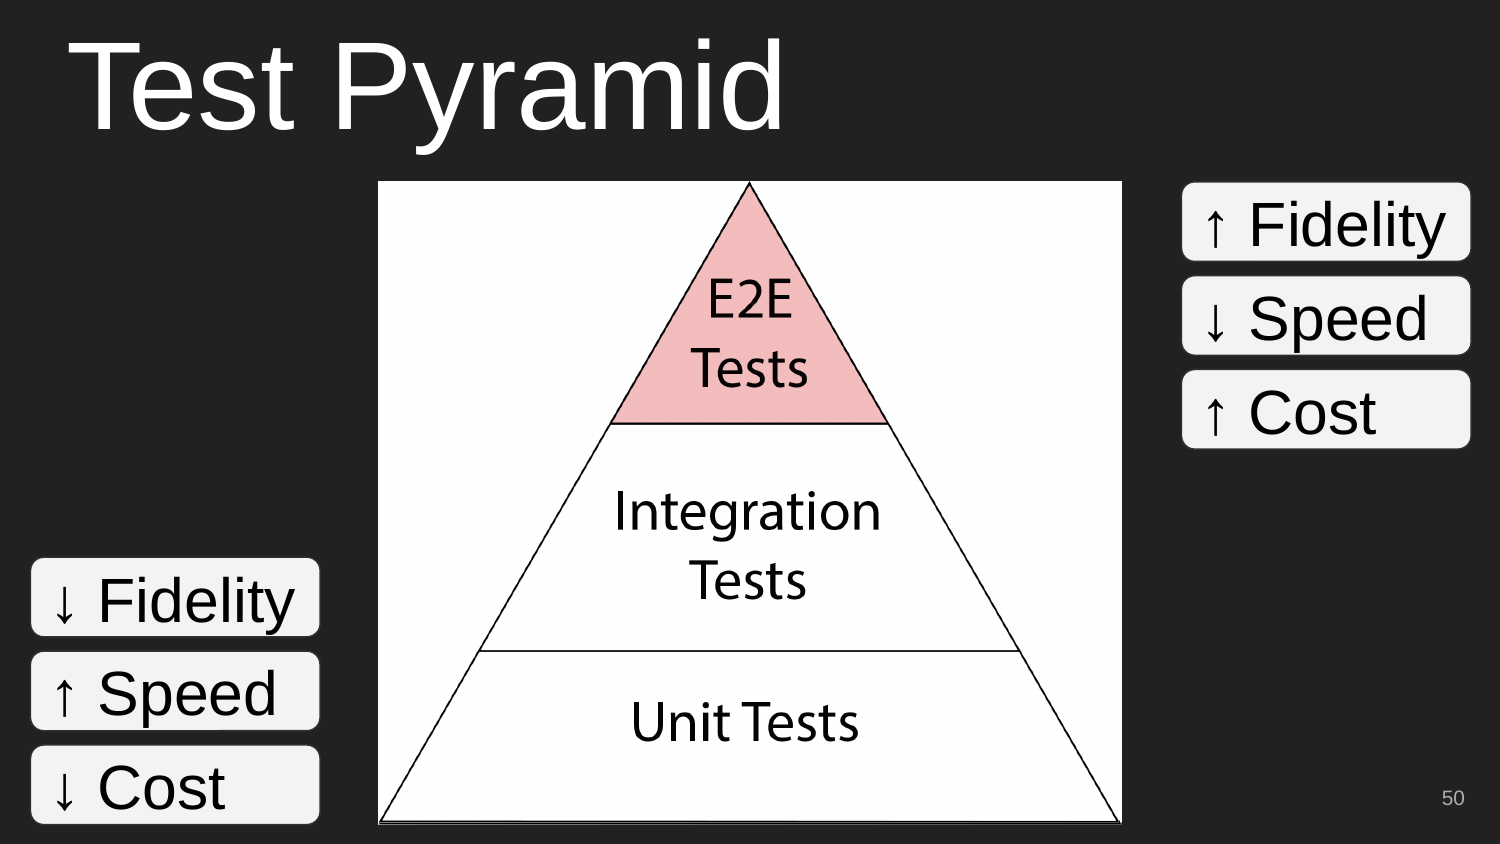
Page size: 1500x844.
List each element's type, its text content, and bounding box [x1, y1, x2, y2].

slide_number ‹#› [1389, 764, 1480, 830]
text_box ↑ Cost [1181, 369, 1472, 450]
text_box ↑ Fidelity [1181, 181, 1472, 262]
text_box ↑ Speed [30, 651, 321, 731]
picture [378, 181, 1122, 826]
text_box ↓ Cost [30, 744, 321, 825]
title Test Pyramid [51, 0, 1449, 84]
text_box ↓ Fidelity [30, 557, 321, 637]
text_box ↓ Speed [1181, 275, 1472, 356]
